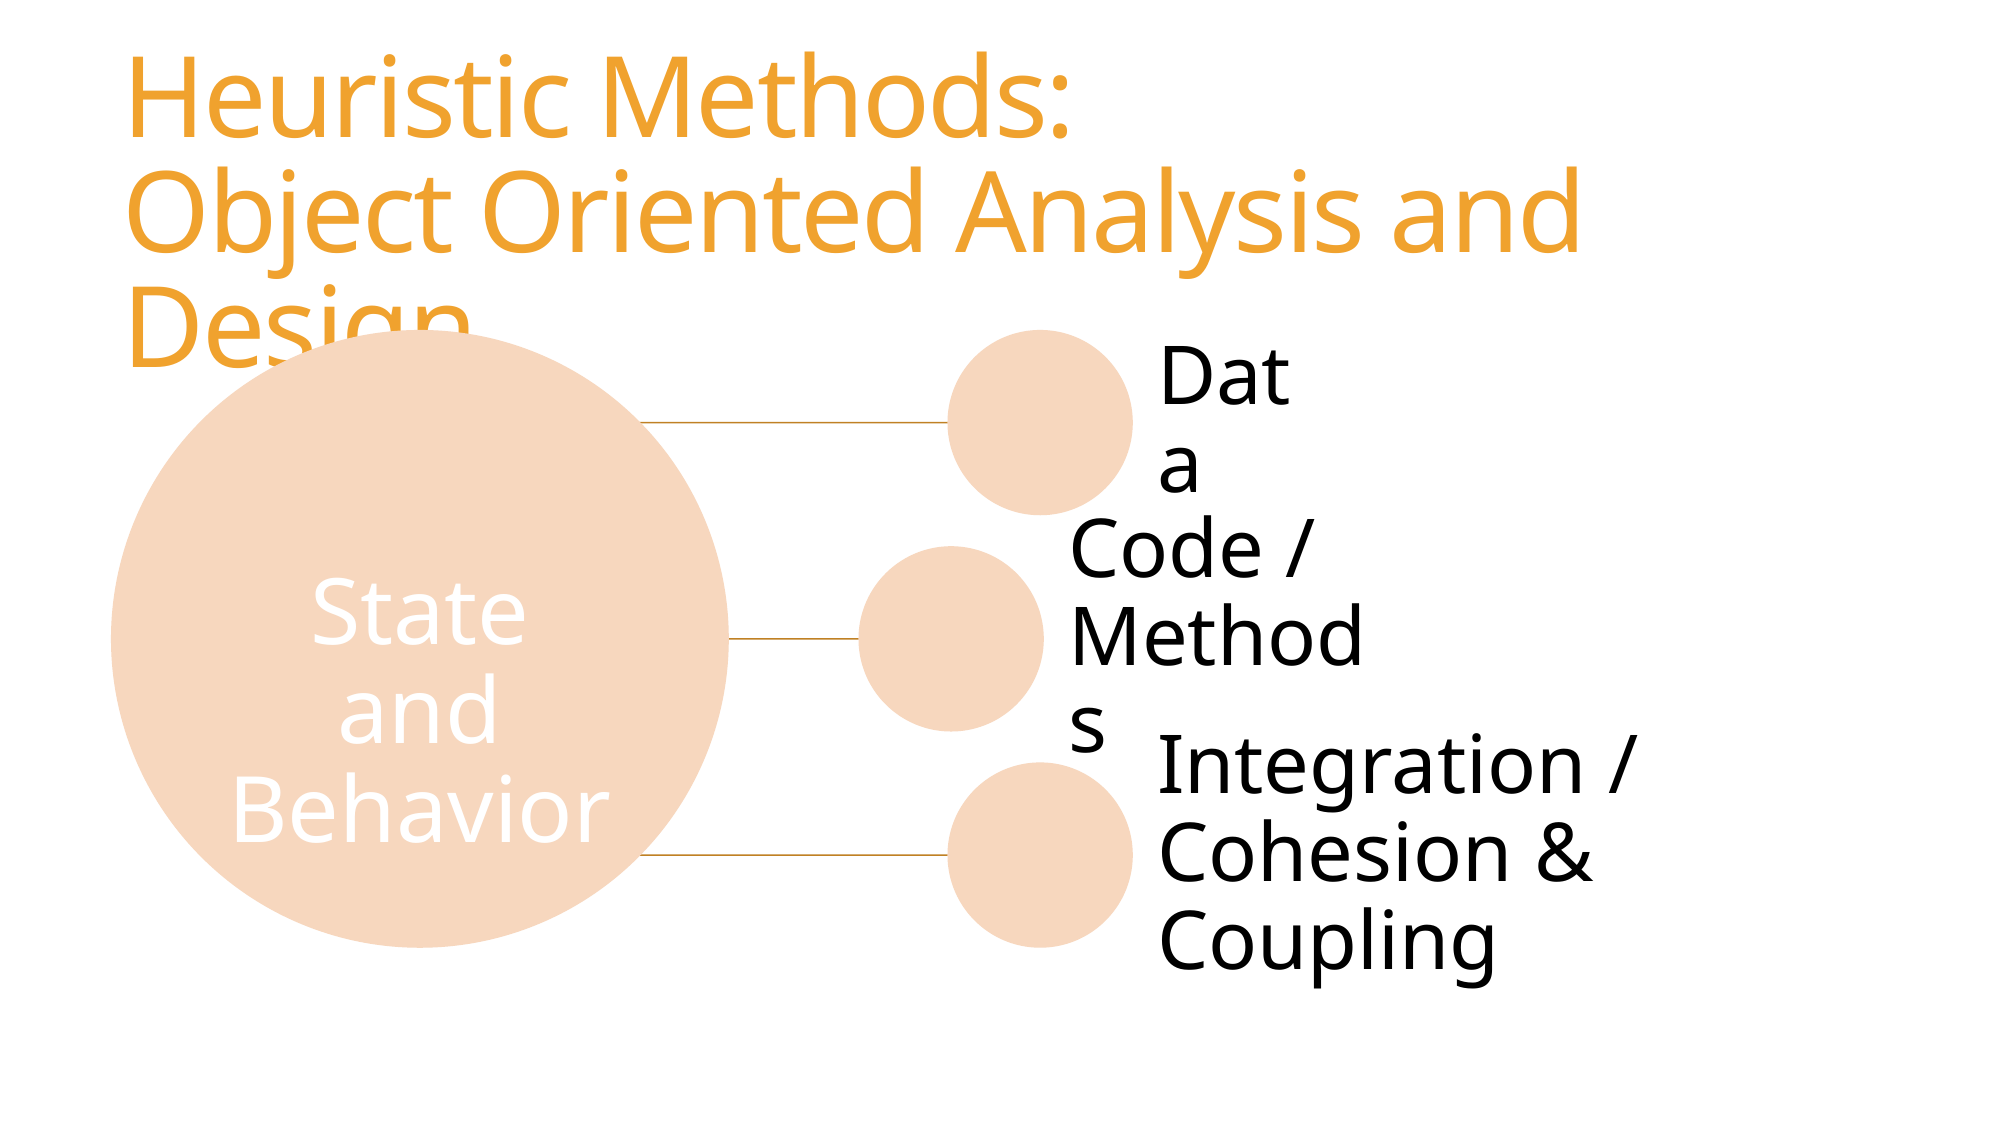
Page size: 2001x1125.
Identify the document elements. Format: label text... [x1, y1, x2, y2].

title Heuristic Methods: Object Oriented Analysis and Design [107, 81, 1875, 354]
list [110, 329, 1876, 948]
